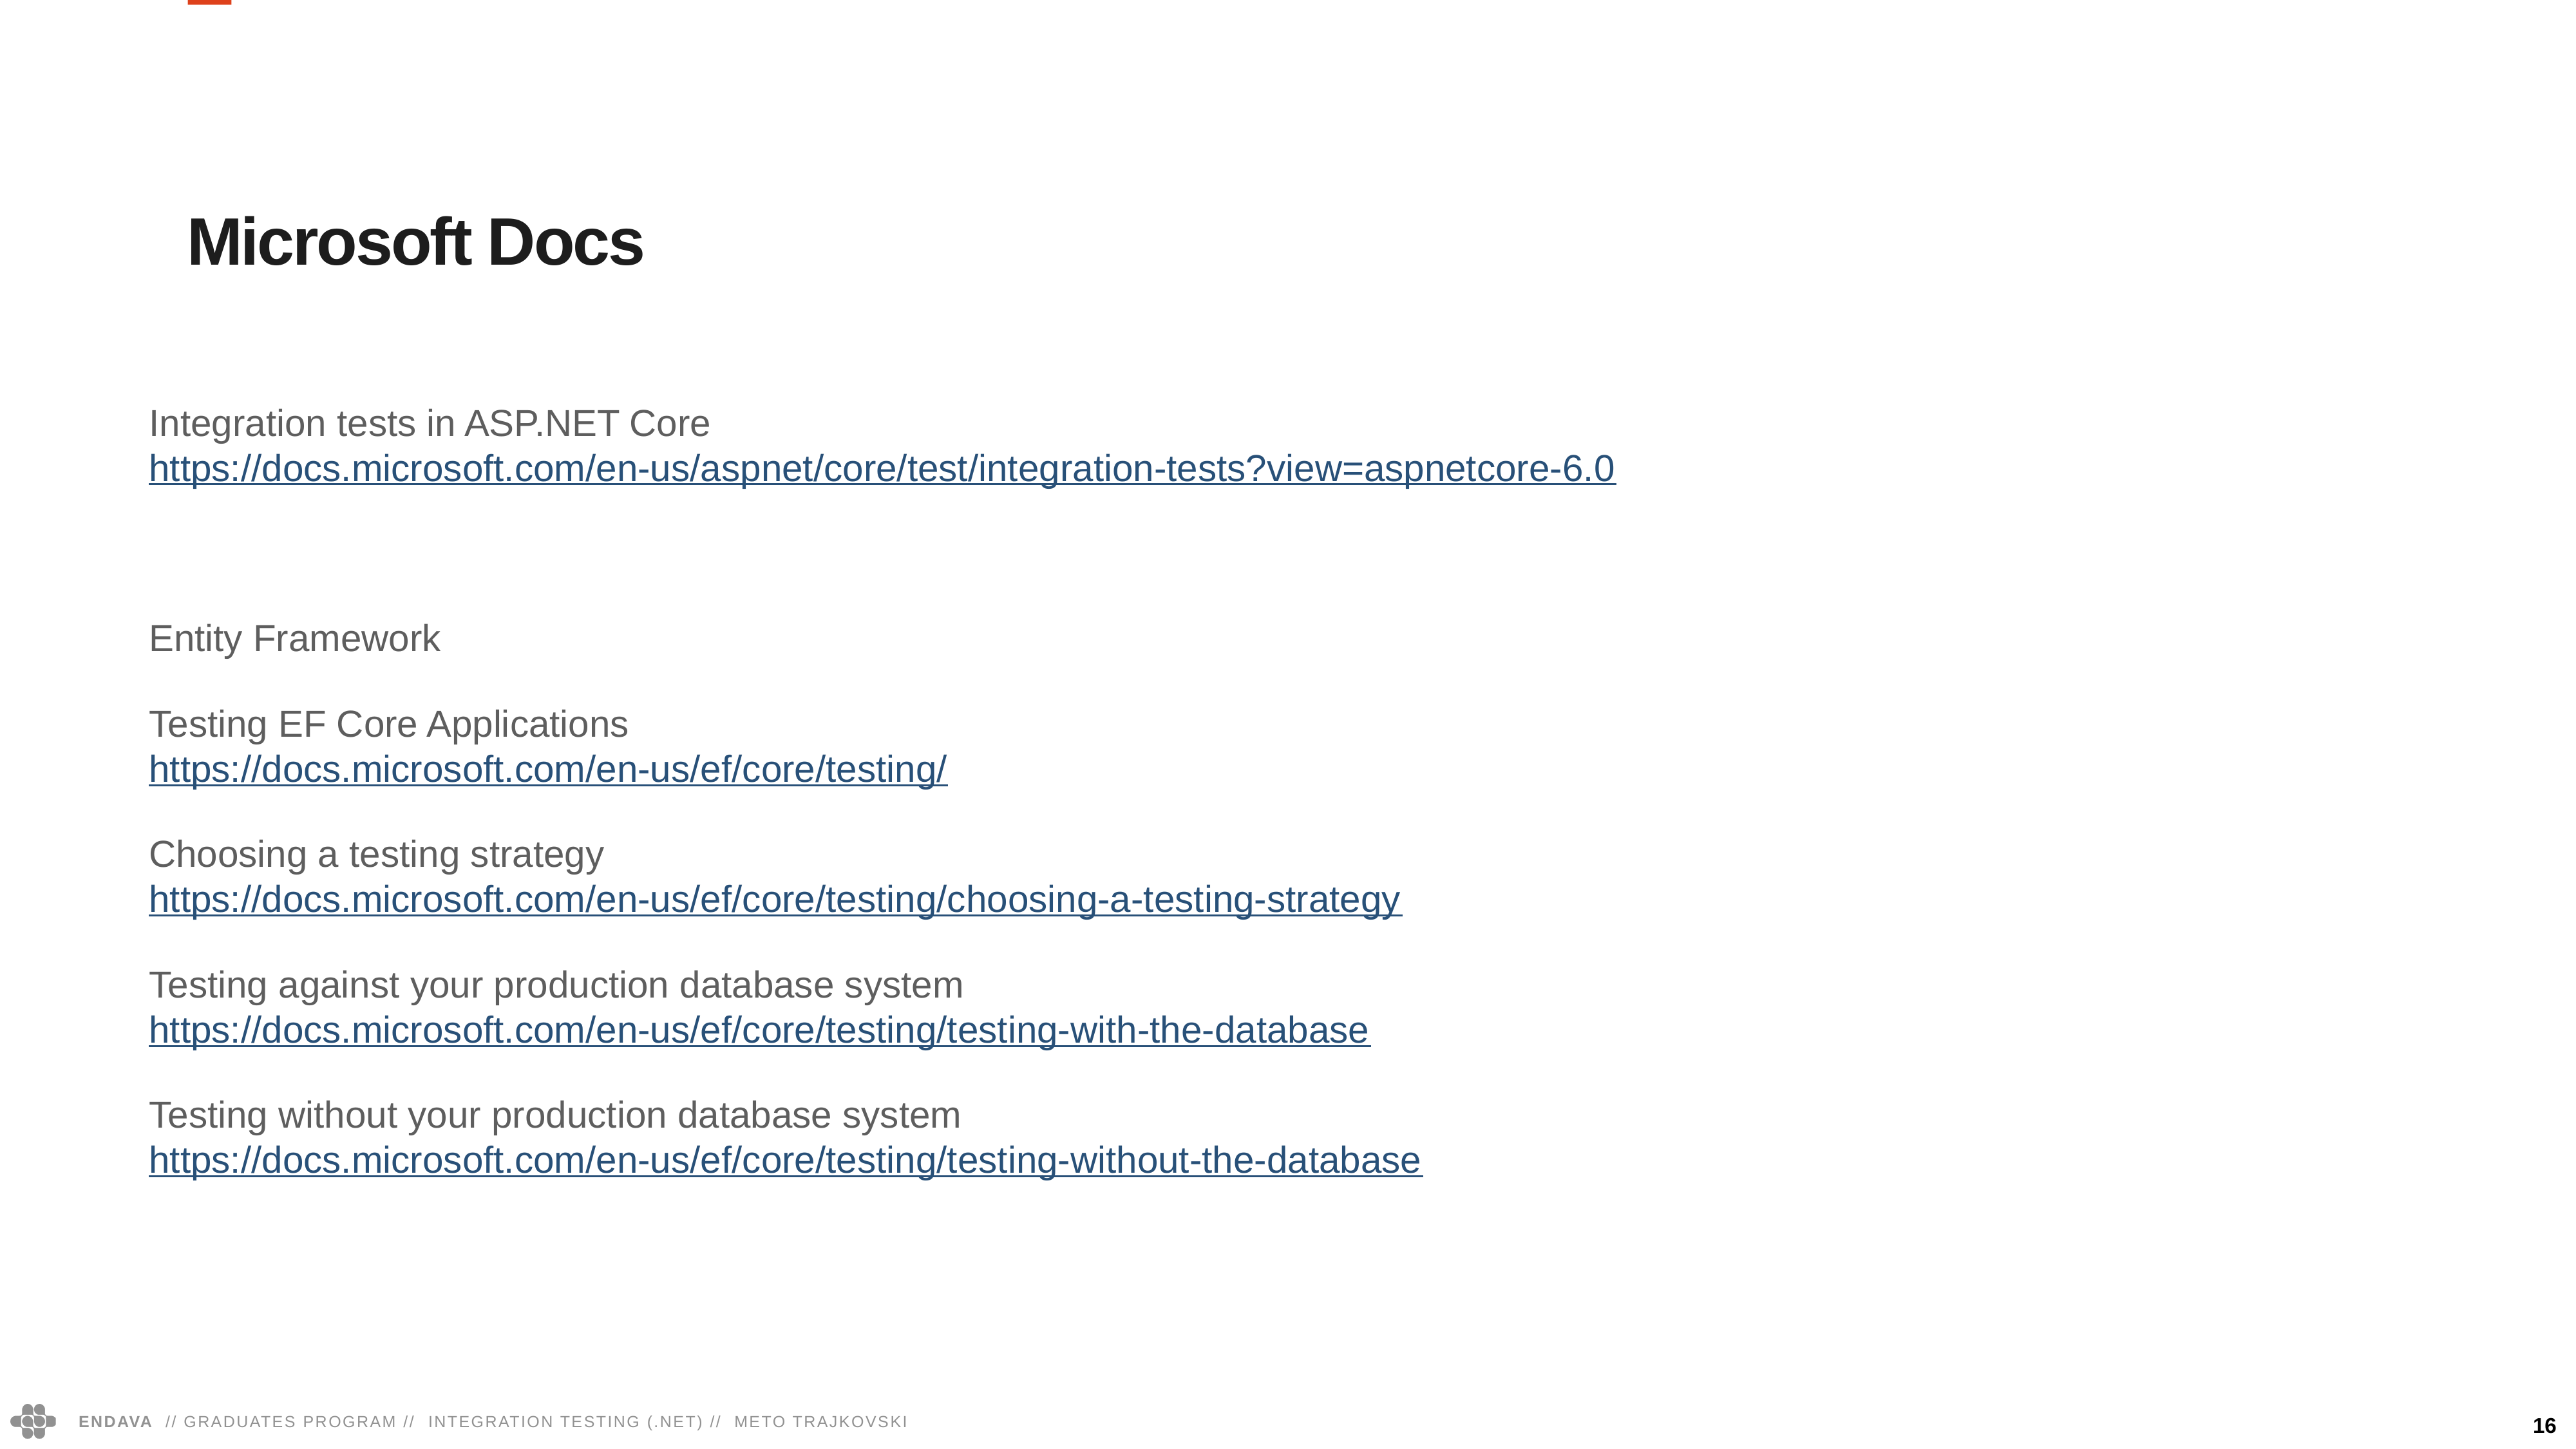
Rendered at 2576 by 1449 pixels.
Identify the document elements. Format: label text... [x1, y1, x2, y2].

slide_number 16 [2523, 1403, 2565, 1445]
text_box Integration tests in ASP.NET Core https://docs.microsoft.com/en-us/aspnet/core/test/integration-tests?view=aspnetcore-6.0 Entity Framework Testing EF Core Applications https://docs.microsoft.com/en-us/ef/core/testing/ Choosing a testing strategy https://docs.microsoft.com/en-us/ef/core/testing/choosing-a-testing-strategy Testing against your production database system https://docs.microsoft.com/en-us/ef/core/testing/testing-with-the-database Testing without your production database system https://docs.microsoft.com/en-us/ef/core/testing/testing-without-the-database [141, 391, 1833, 1274]
text_box Microsoft Docs [181, 208, 1716, 283]
